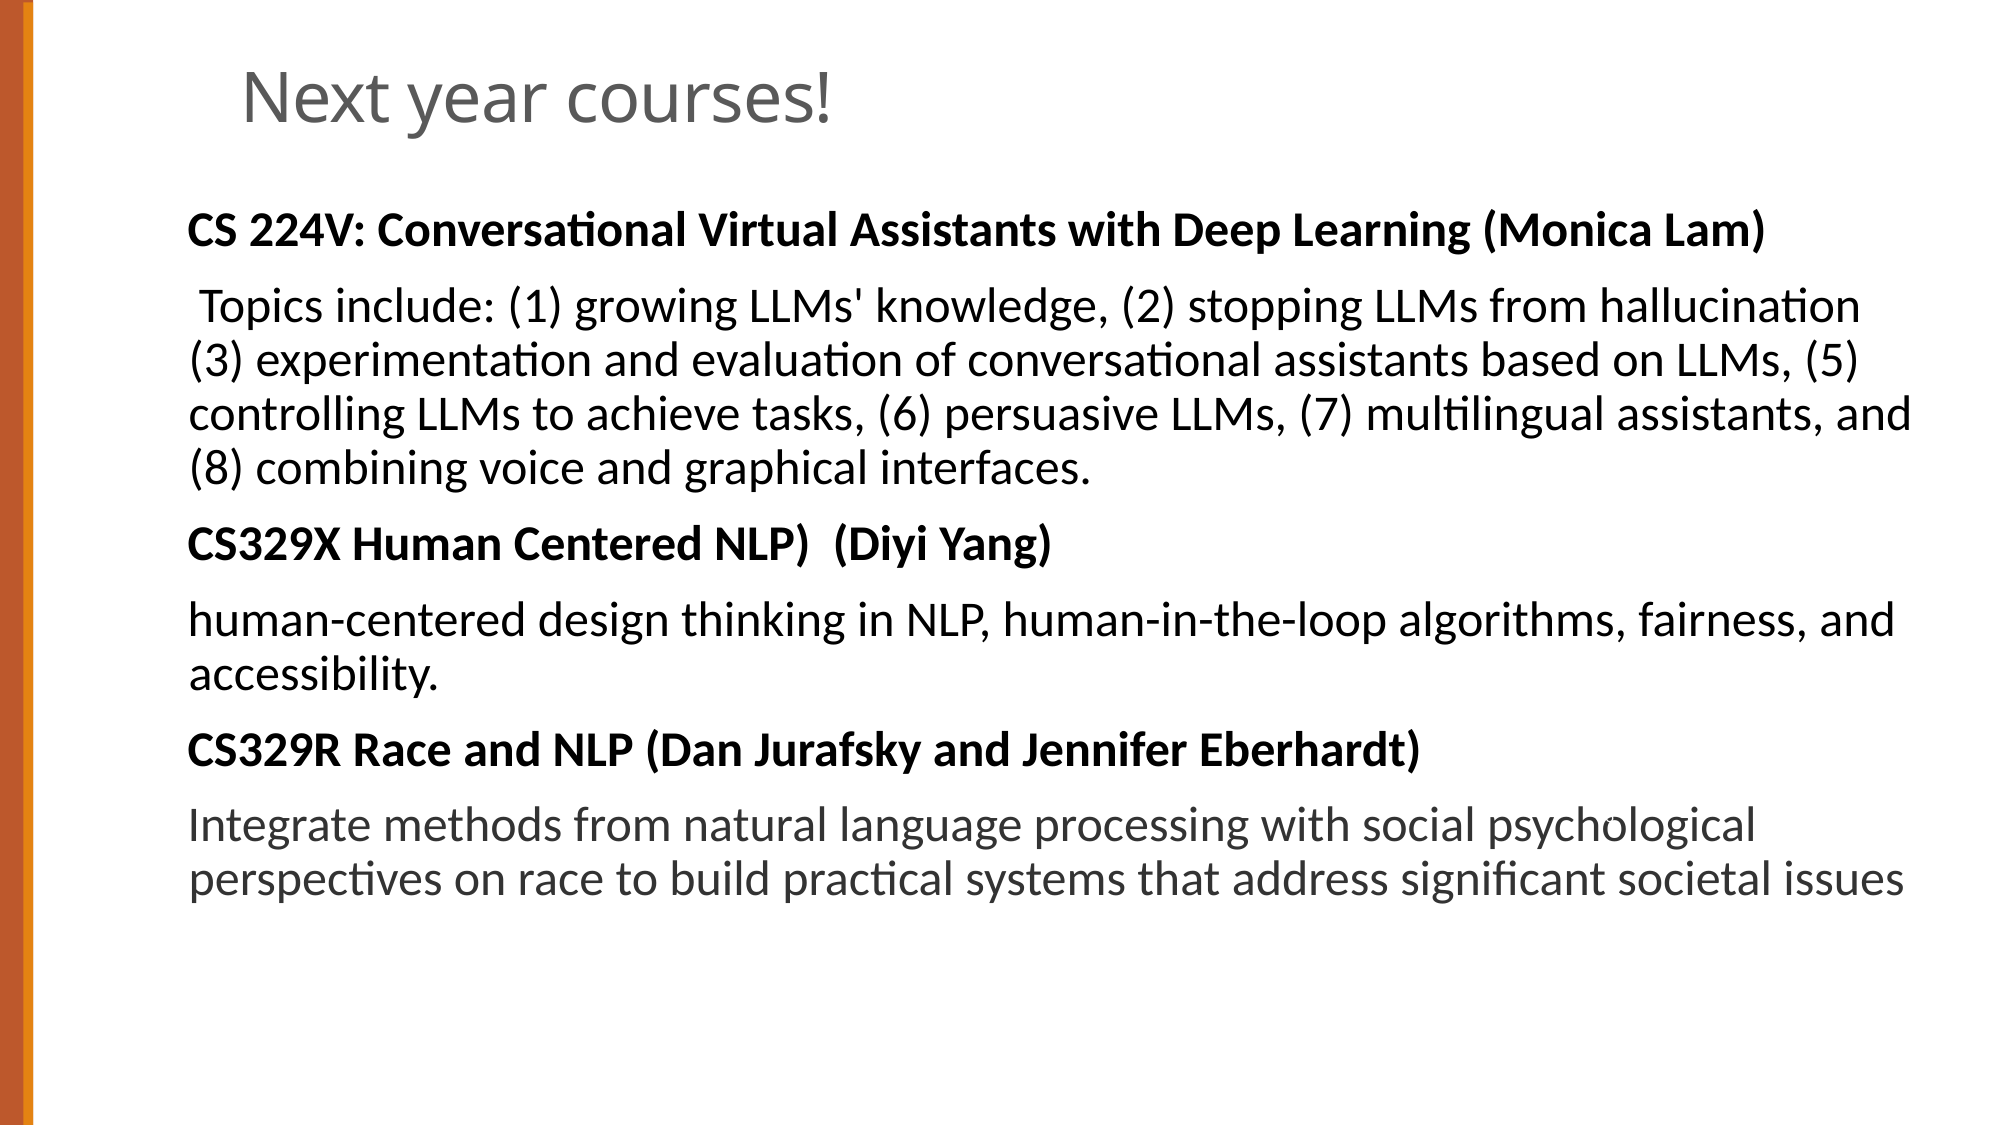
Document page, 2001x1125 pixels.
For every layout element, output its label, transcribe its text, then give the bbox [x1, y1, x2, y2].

list CS 224V: Conversational Virtual Assistants with Deep Learning (Monica Lam) Topics include: (1) growing LLMs' knowledge, (2) stopping LLMs from hallucination (3) experimentation and evaluation of conversational assistants based on LLMs, (5) controlling LLMs to achieve tasks, (6) persuasive LLMs, (7) multilingual assistants, and (8) combining voice and graphical interfaces. CS329X Human Centered NLP) (Diyi Yang) human-centered design thinking in NLP, human-in-the-loop algorithms, fairness, and accessibility. CS329R Race and NLP (Dan Jurafsky and Jennifer Eberhardt) Integrate methods from natural language processing with social psychological perspectives on race to build practical systems that address significant societal issues [187, 195, 1925, 1125]
slide_number 66 [1468, 794, 1630, 840]
title Next year courses! [225, 58, 2000, 145]
